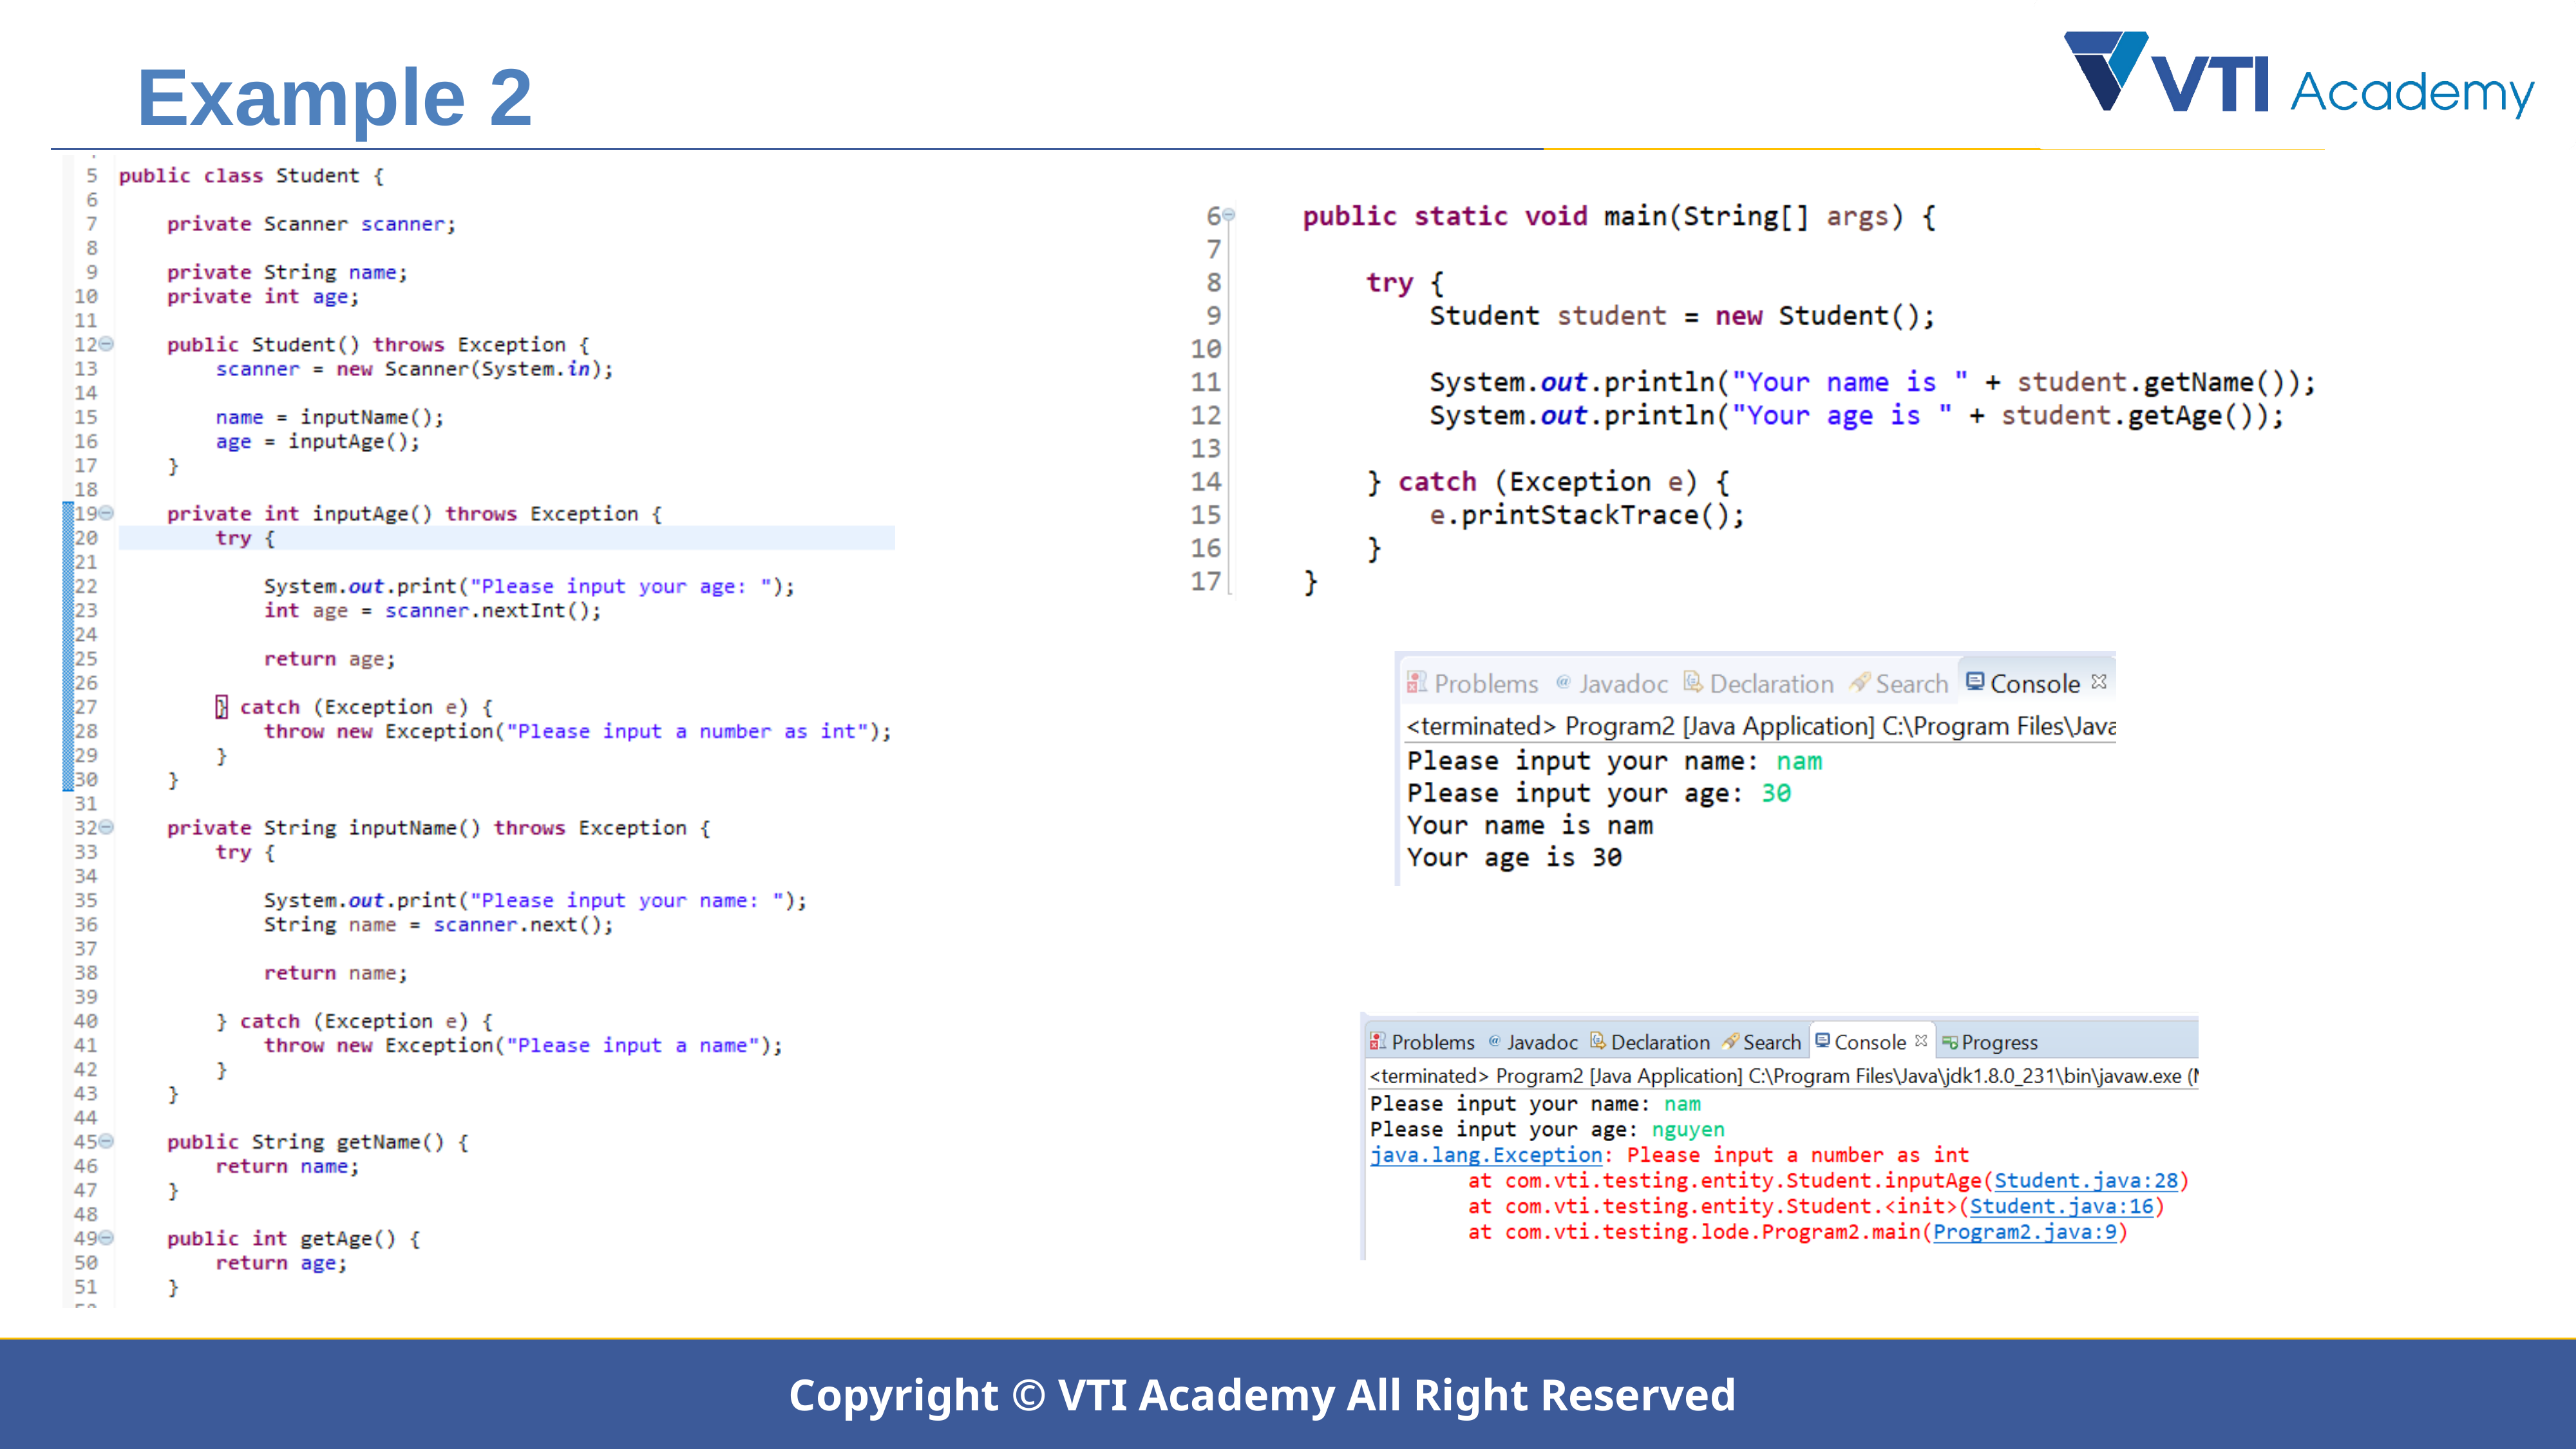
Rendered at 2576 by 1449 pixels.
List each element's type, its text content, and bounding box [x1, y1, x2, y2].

picture [62, 155, 895, 1308]
picture [1191, 200, 2329, 601]
picture [1394, 651, 2116, 887]
text_box Example 2 [126, 60, 996, 126]
picture [2034, 0, 2576, 149]
picture [1358, 1012, 2199, 1260]
